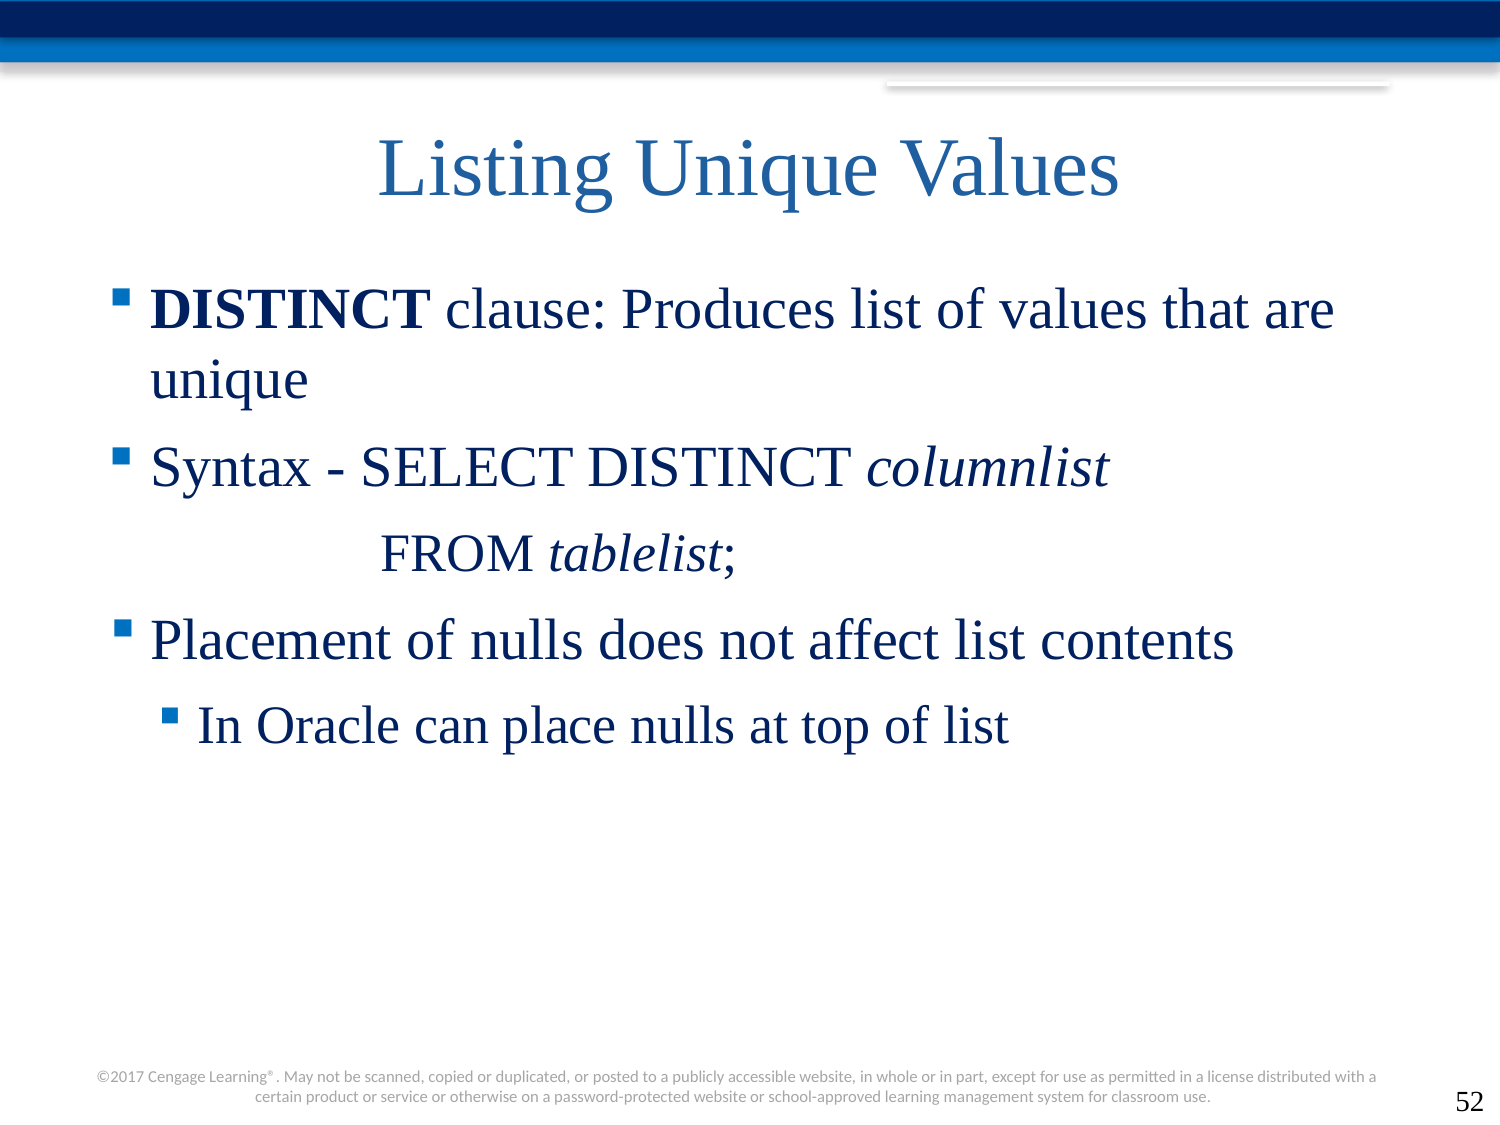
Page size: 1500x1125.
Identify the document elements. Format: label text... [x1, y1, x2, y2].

slide_number 52 [1425, 1074, 1500, 1125]
title Listing Unique Values [75, 75, 1425, 250]
list DISTINCT clause: Produces list of values that are unique Syntax - SELECT DISTINCT columnlist FROM tablelist; Placement of nulls does not affect list contents In Oracle can place nulls at top of list [75, 262, 1425, 1066]
